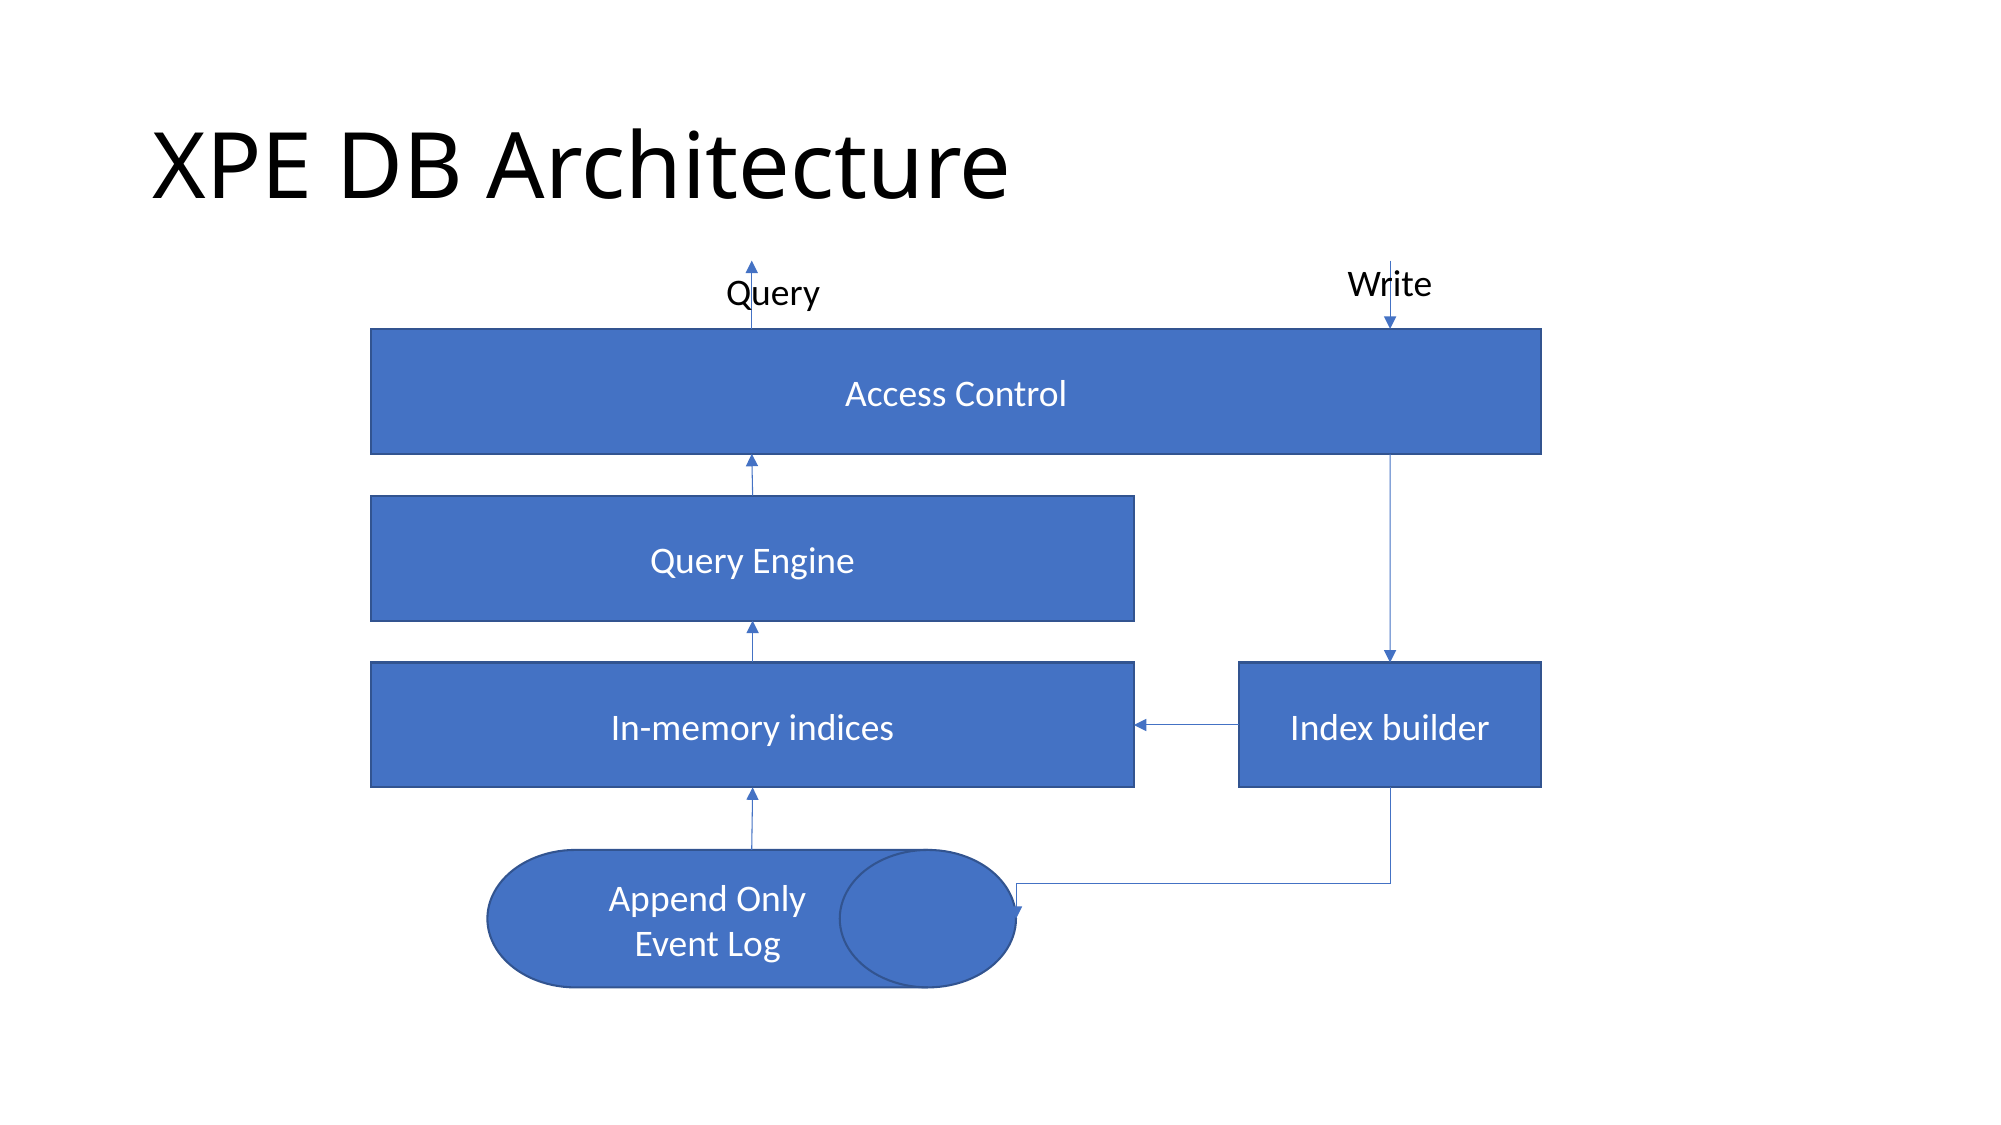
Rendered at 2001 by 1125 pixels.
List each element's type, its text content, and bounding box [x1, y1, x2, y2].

text_box Append Only Event Log [486, 848, 1018, 989]
text_box In-memory indices [370, 661, 1135, 788]
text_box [1137, 666, 1269, 1041]
text_box Write [1332, 251, 1448, 311]
text_box Index builder [1238, 661, 1542, 788]
text_box Query [711, 260, 751, 321]
text_box Access Control [370, 328, 1542, 455]
text_box Query Engine [370, 495, 1135, 622]
text_box Query [752, 260, 836, 321]
title XPE DB Architecture [137, 59, 1863, 278]
